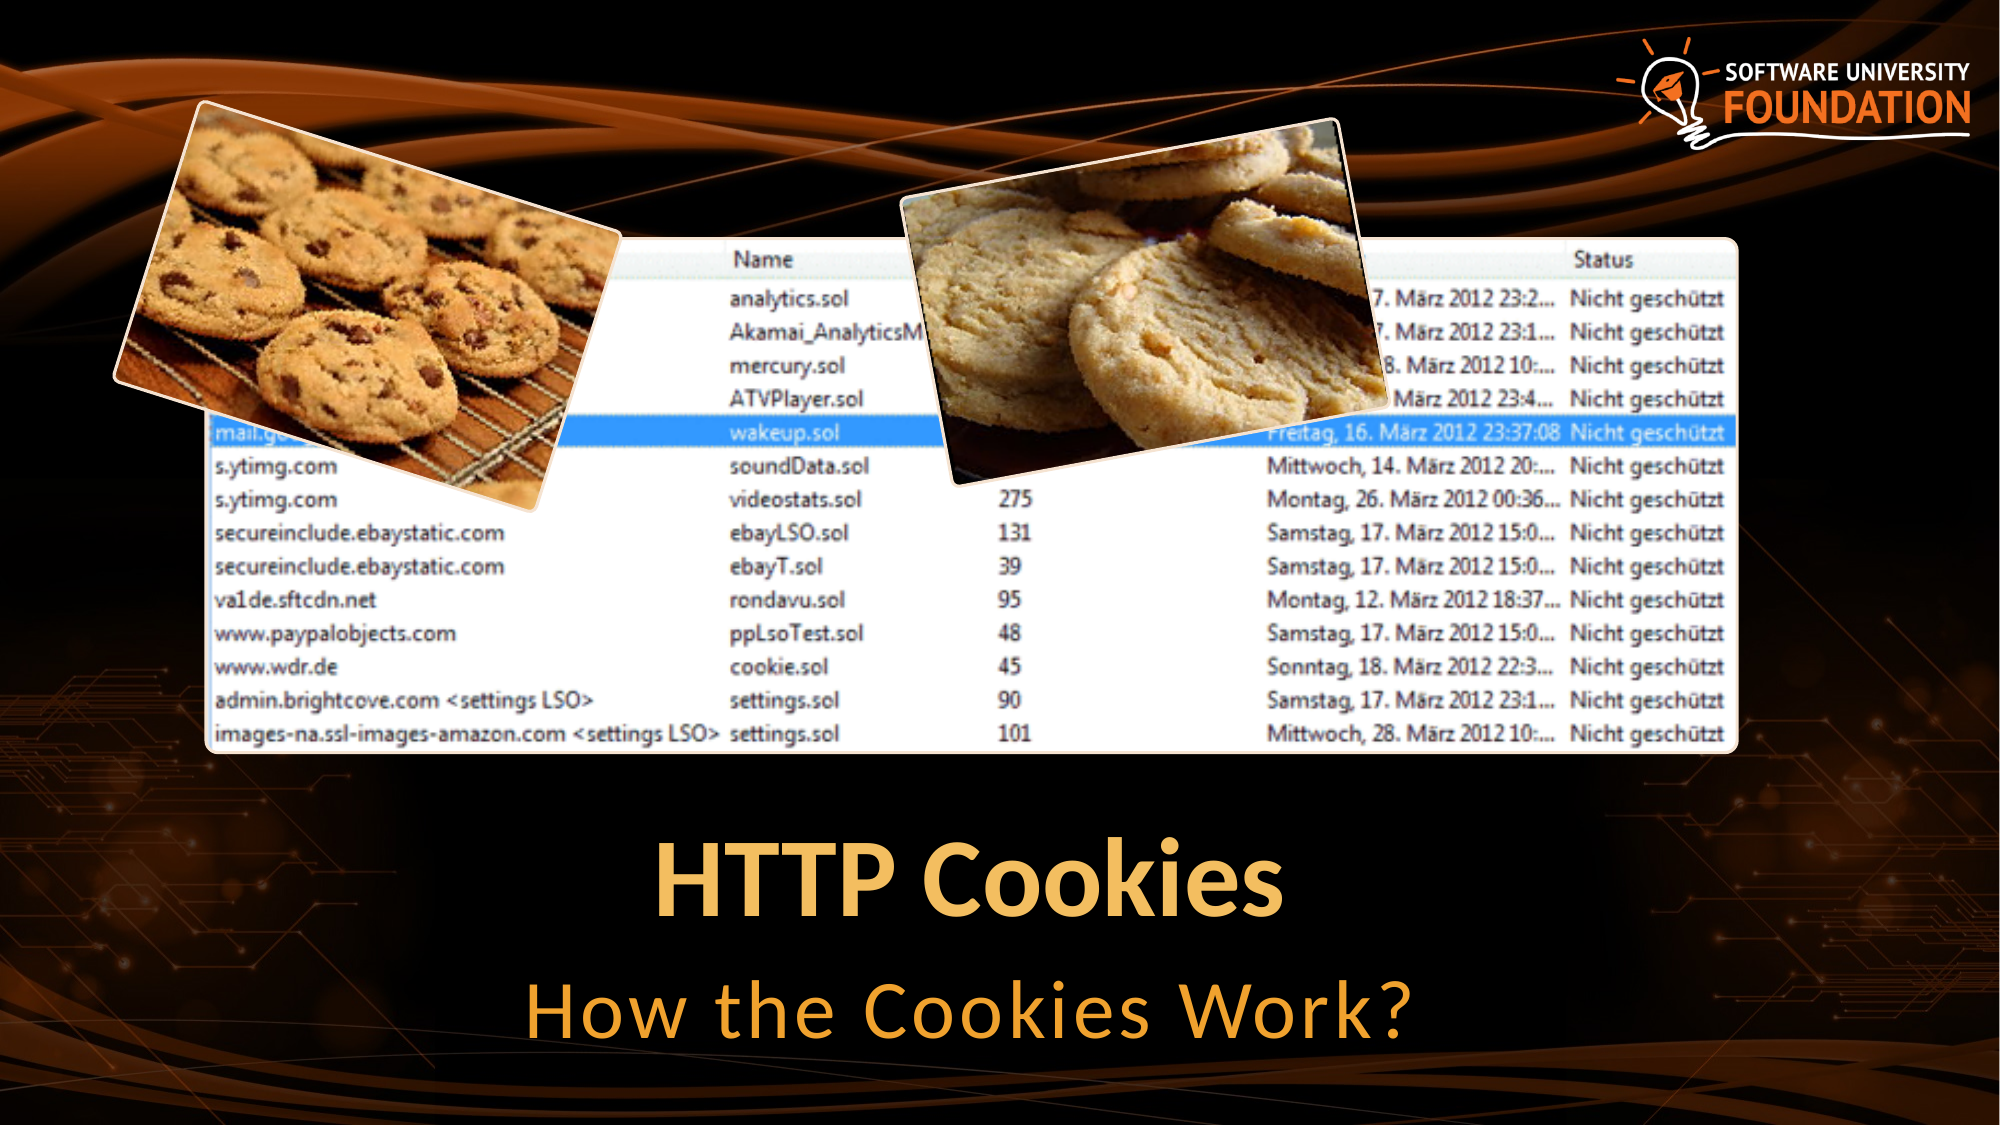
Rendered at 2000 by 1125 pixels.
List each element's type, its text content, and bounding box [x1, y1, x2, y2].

picture [0, 0, 2000, 1125]
list How the Cookies Work? [237, 944, 1704, 1057]
title HTTP Cookies [237, 812, 1704, 944]
